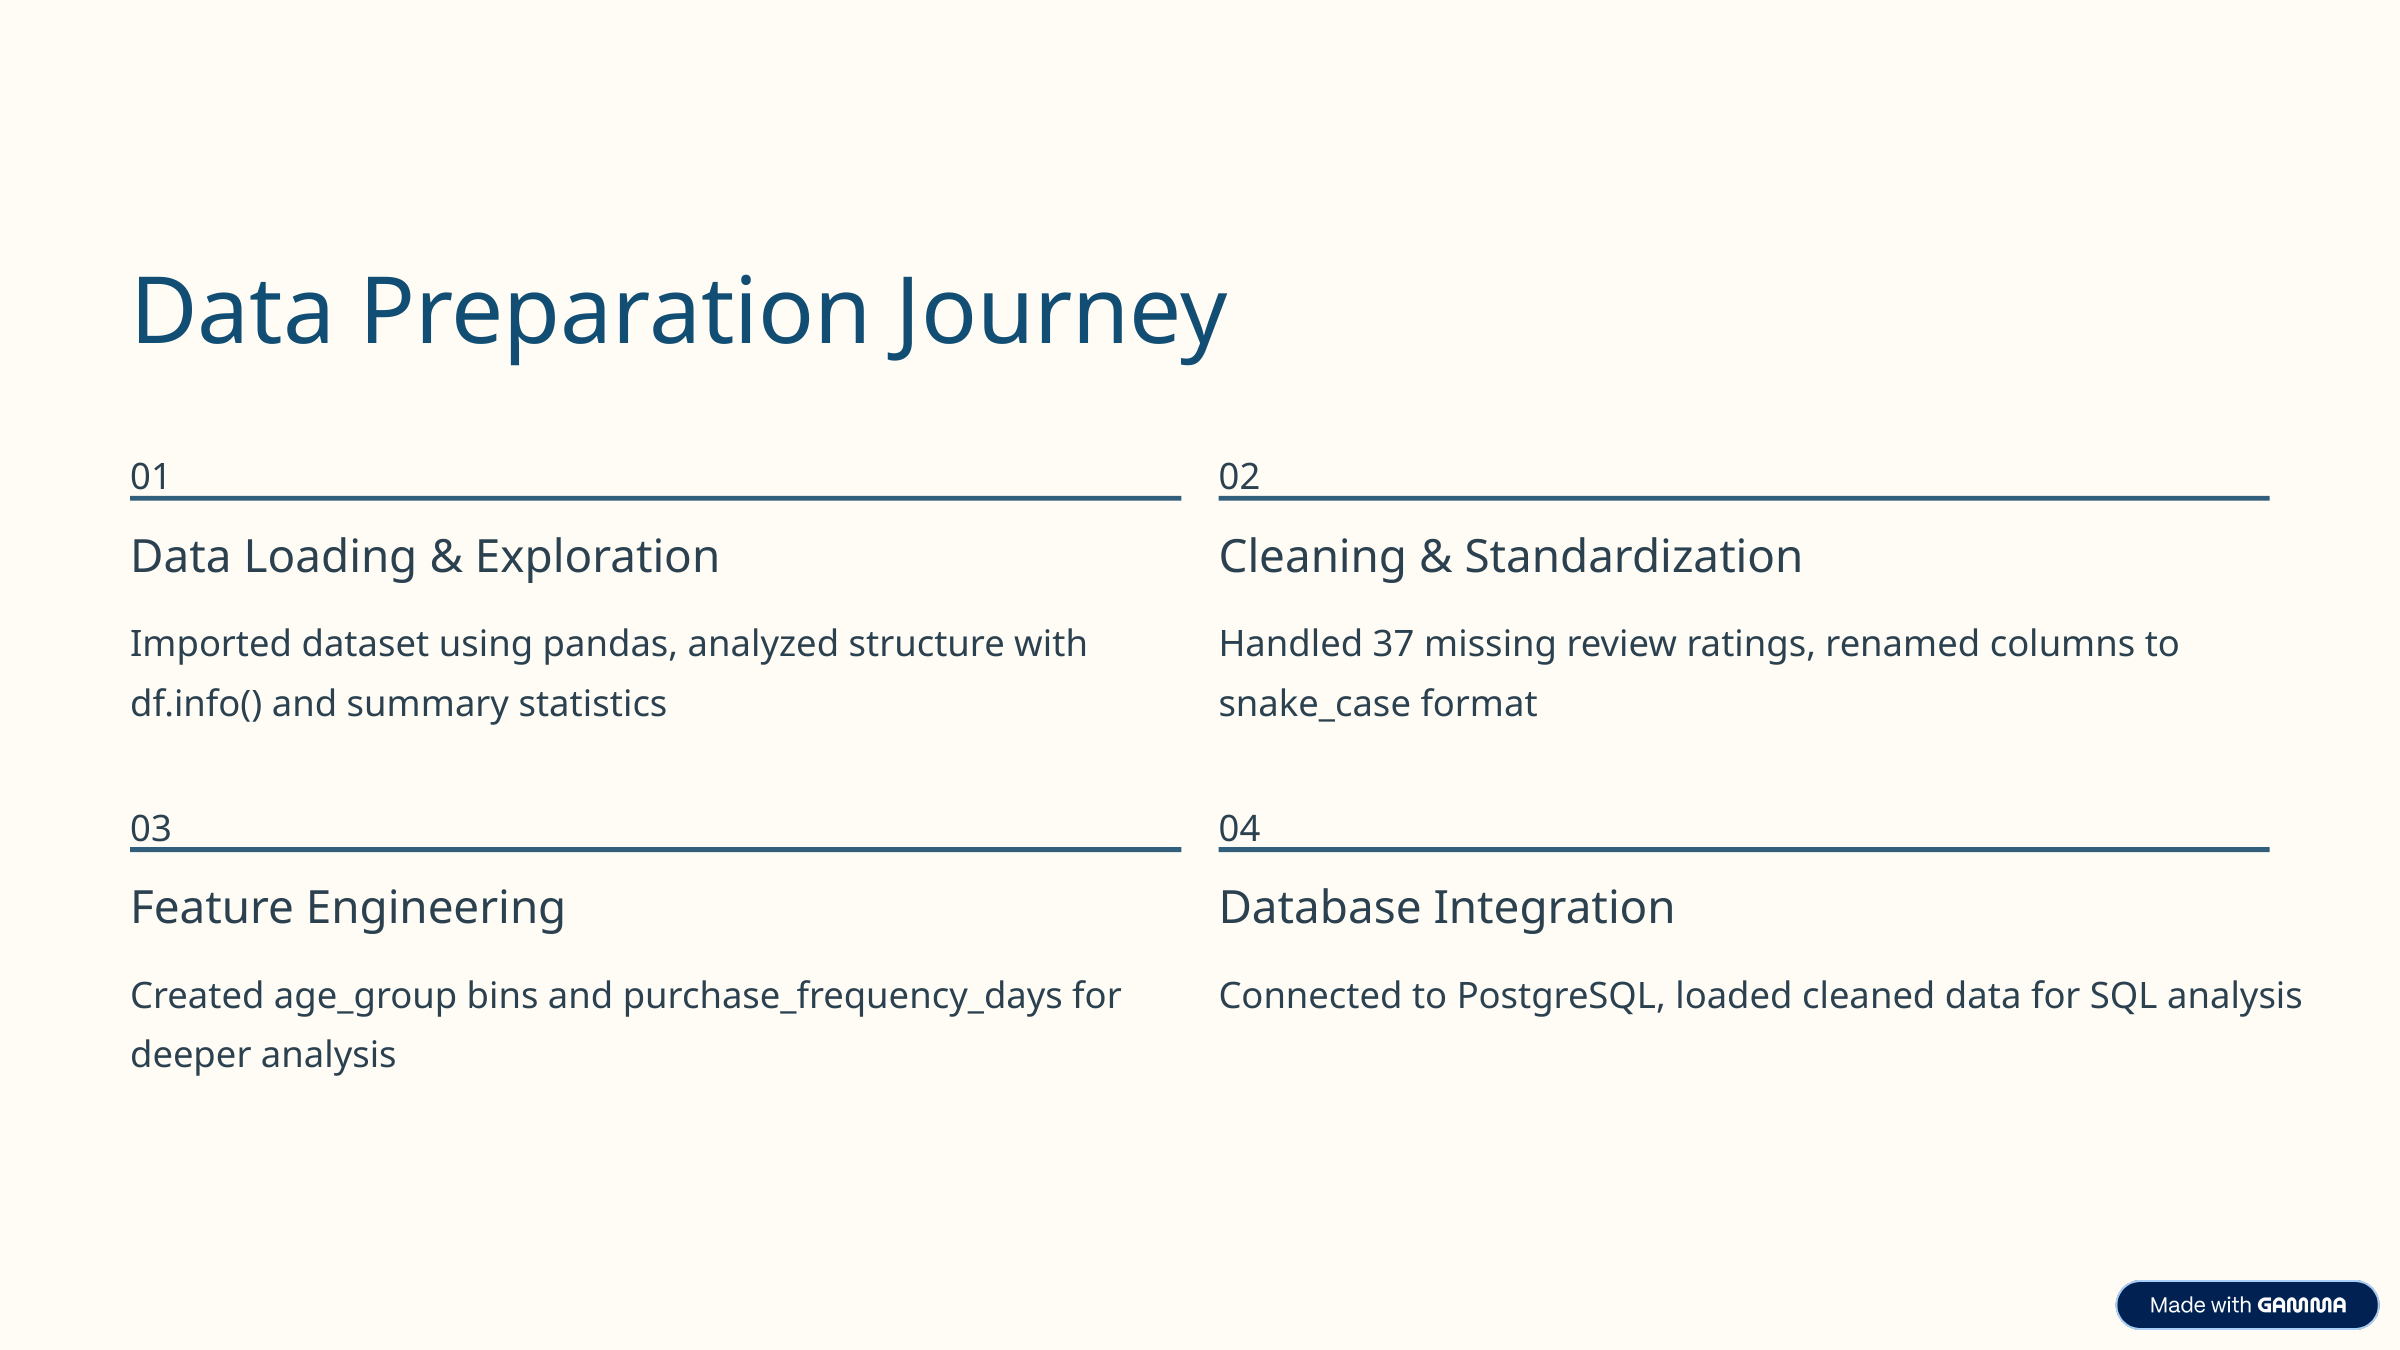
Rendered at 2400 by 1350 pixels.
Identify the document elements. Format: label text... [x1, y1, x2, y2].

text_box [1218, 495, 2270, 501]
text_box Data Loading & Exploration [130, 524, 751, 583]
picture [2106, 1271, 2389, 1339]
text_box 04 [1218, 788, 1256, 836]
text_box 01 [130, 437, 168, 484]
text_box Connected to PostgreSQL, loaded cleaned data for SQL analysis [1218, 956, 2270, 1016]
text_box Database Integration [1218, 875, 1713, 934]
text_box 02 [1218, 437, 1256, 484]
text_box 03 [130, 788, 168, 836]
text_box Cleaning & Standardization [1218, 524, 1834, 583]
text_box Handled 37 missing review ratings, renamed columns to snake_case format [1218, 604, 2270, 724]
text_box [1218, 847, 2270, 853]
text_box Data Preparation Journey [130, 246, 1291, 364]
text_box [130, 495, 1182, 501]
text_box Imported dataset using pandas, analyzed structure with df.info() and summary statistics [130, 604, 1182, 724]
text_box Feature Engineering [130, 875, 596, 934]
text_box Created age_group bins and purchase_frequency_days for deeper analysis [130, 956, 1182, 1076]
text_box [130, 847, 1182, 853]
